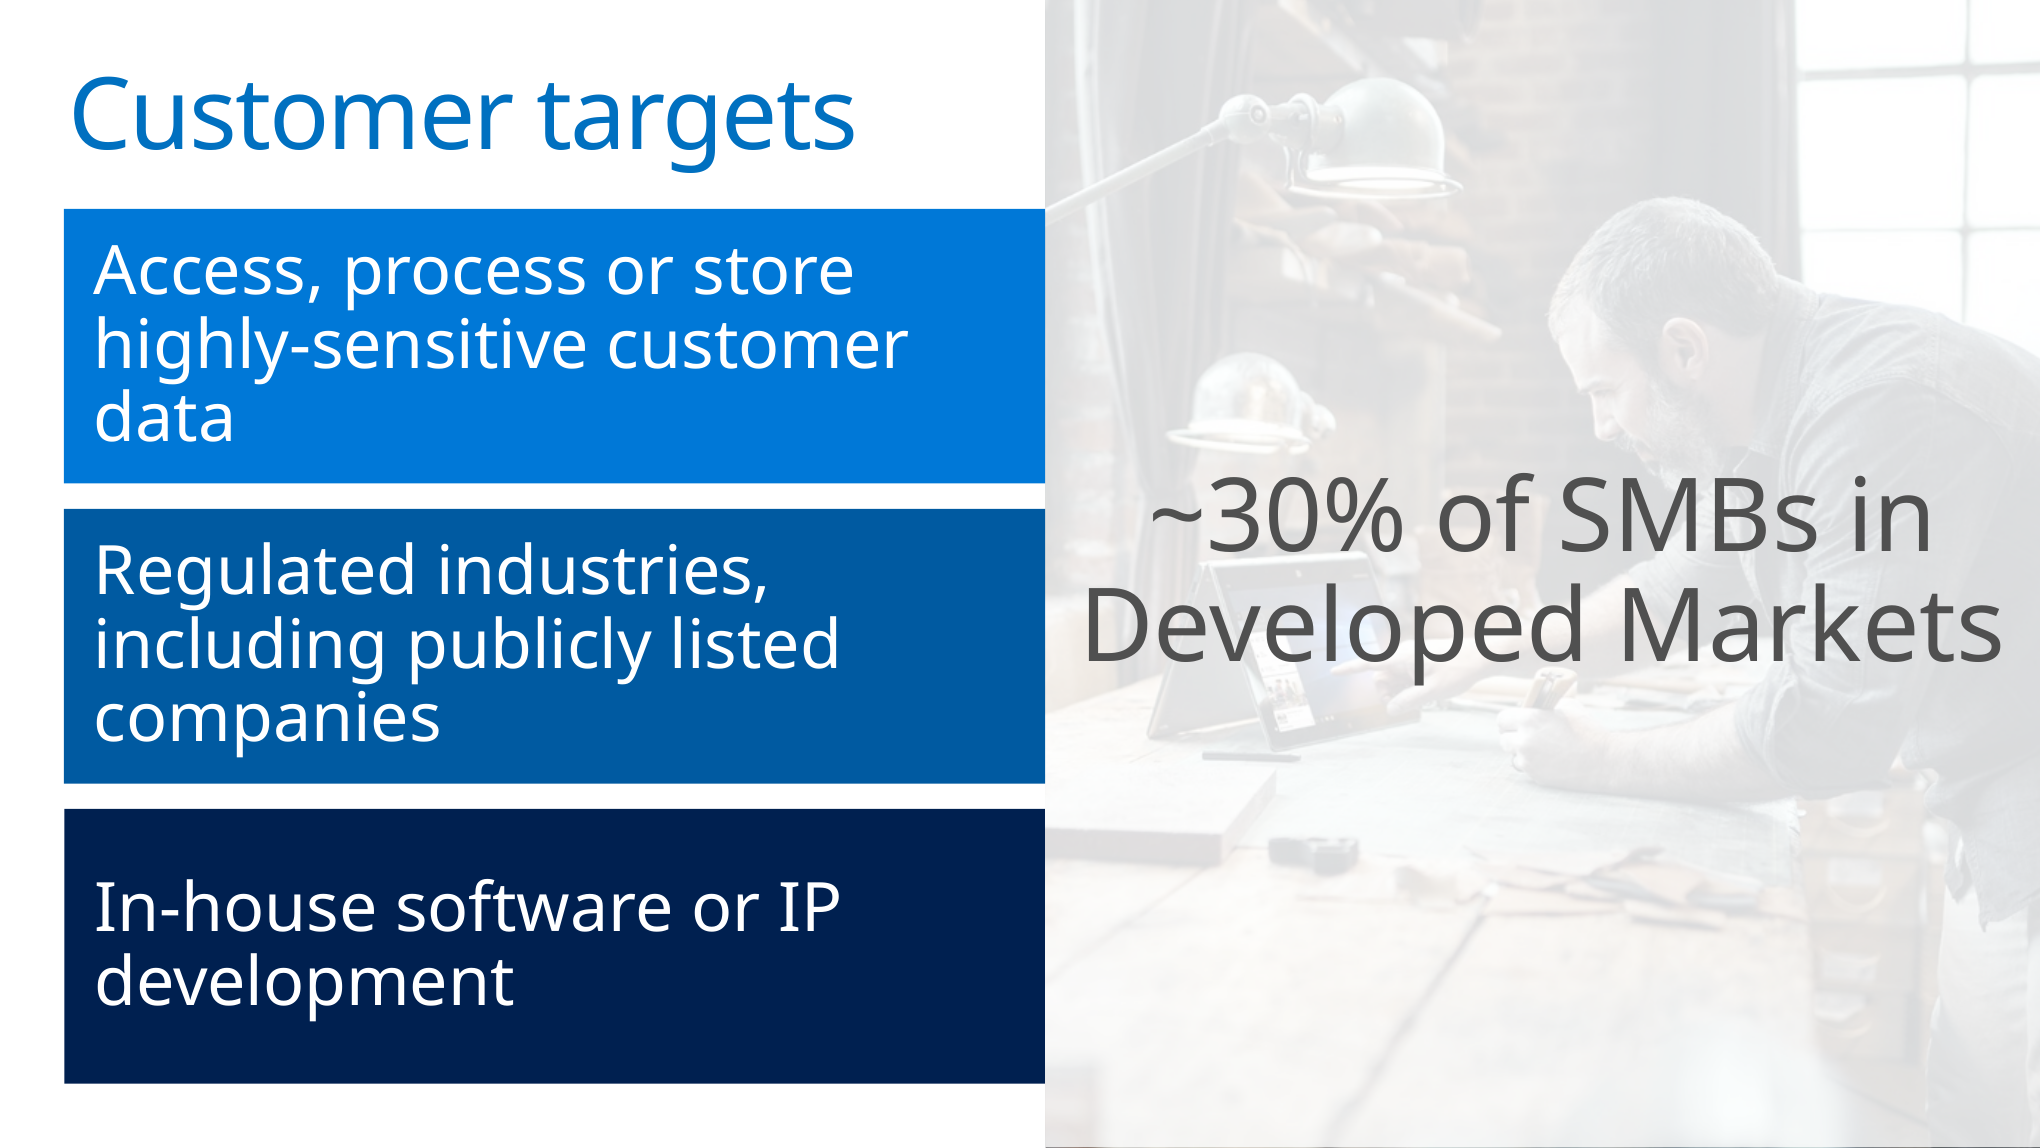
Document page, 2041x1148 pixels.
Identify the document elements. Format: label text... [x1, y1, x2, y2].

picture [1045, 0, 2041, 1148]
text_box Access, process or store highly-sensitive customer data [63, 208, 1045, 484]
title Customer targets [45, 48, 1045, 199]
text_box Regulated industries, including publicly listed companies [63, 508, 1045, 784]
text_box In-house software or IP development [64, 808, 1045, 1084]
